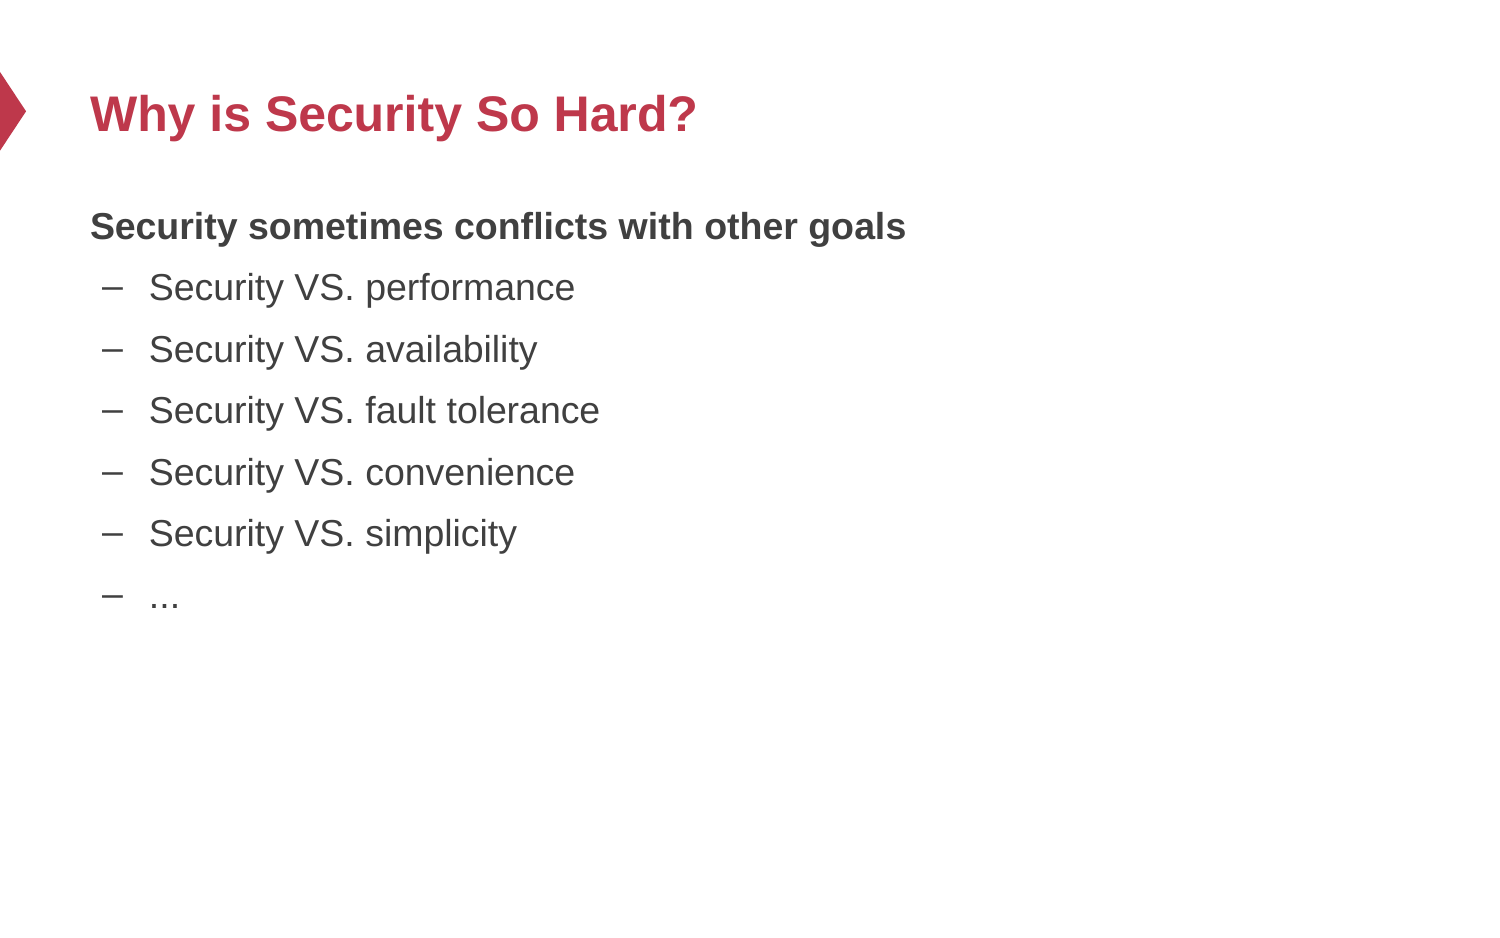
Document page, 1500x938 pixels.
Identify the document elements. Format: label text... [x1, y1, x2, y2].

title Why is Security So Hard? [75, 37, 1425, 185]
list Security sometimes conflicts with other goals Security VS. performance Security VS. availability Security VS. fault tolerance Security VS. convenience Security VS. simplicity ... [75, 185, 1425, 804]
